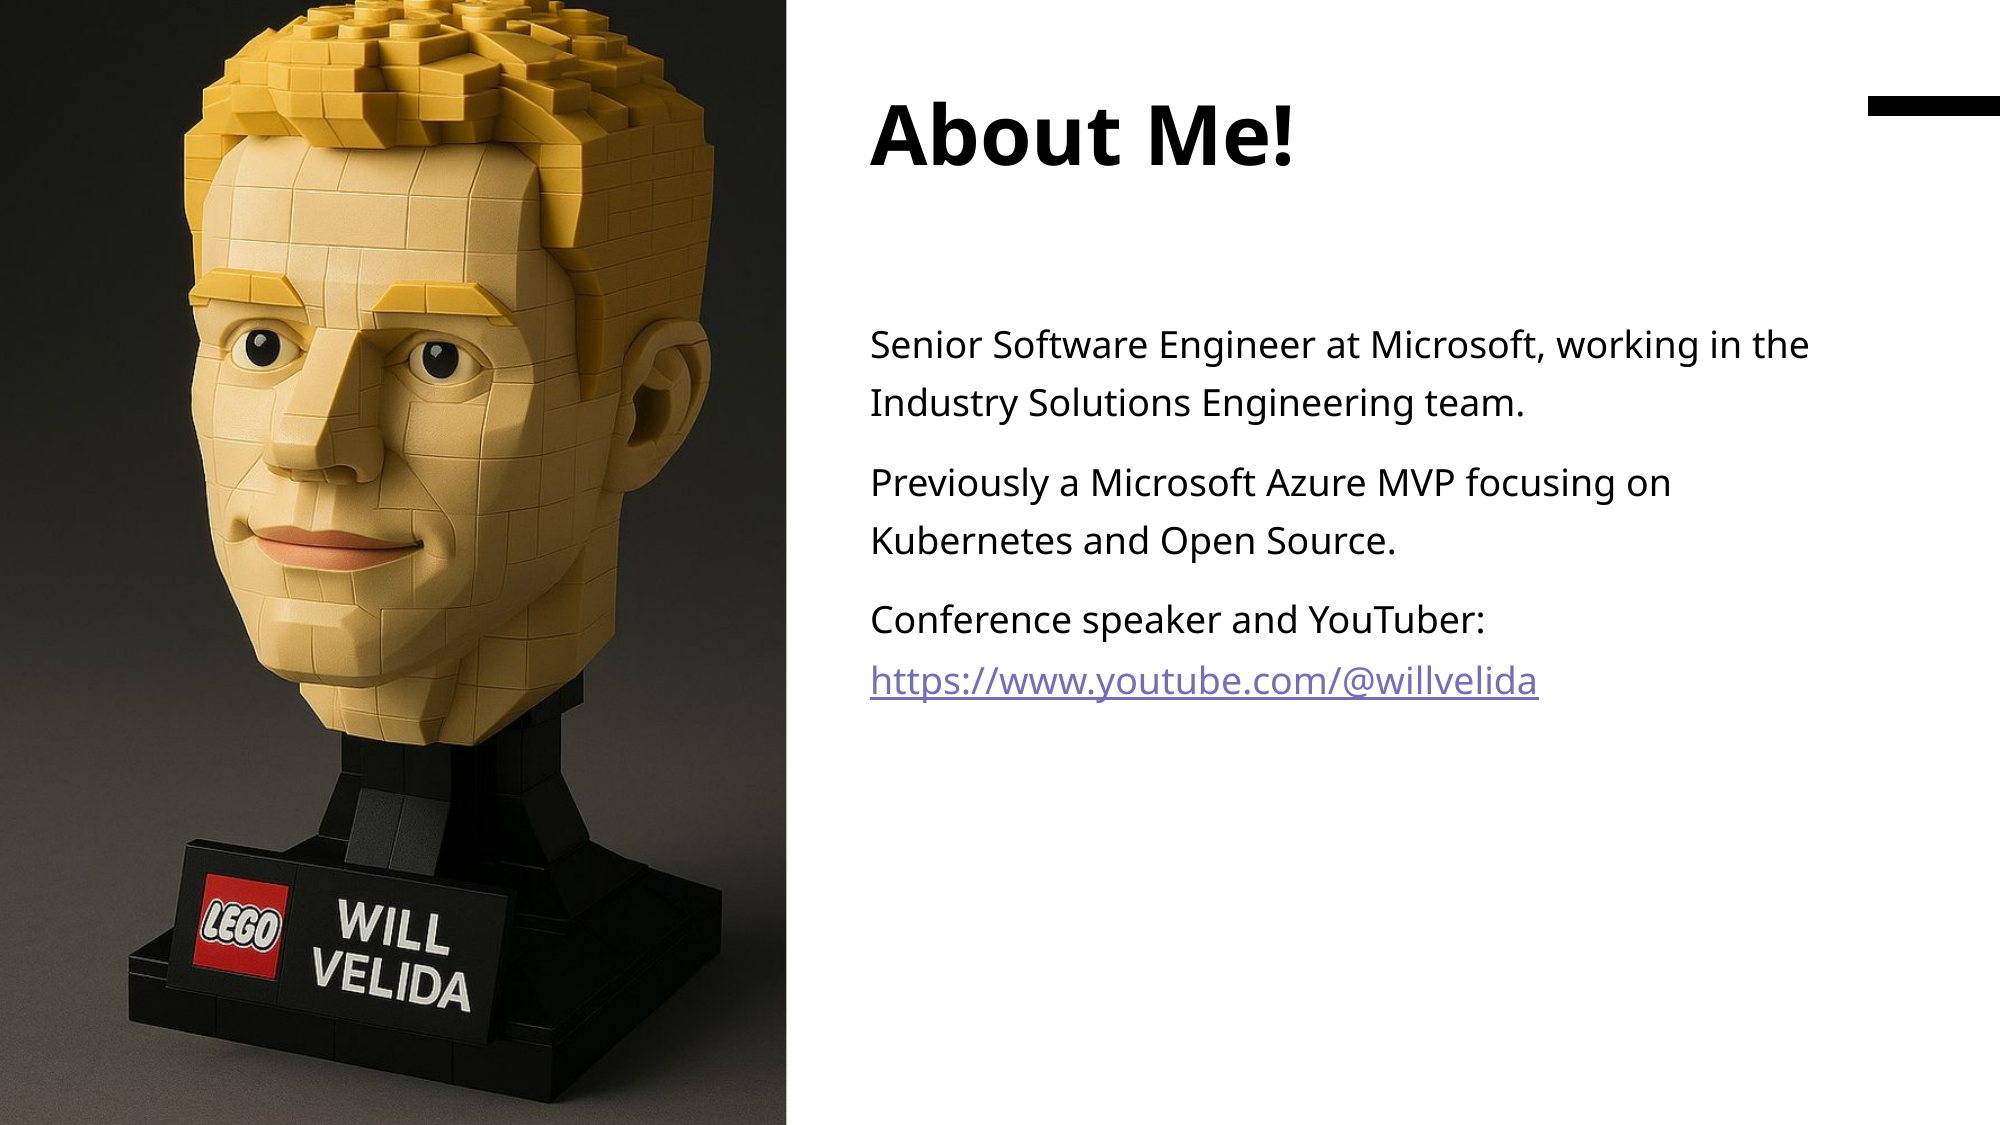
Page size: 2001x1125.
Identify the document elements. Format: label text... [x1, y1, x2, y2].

picture [0, 0, 787, 1125]
list Senior Software Engineer at Microsoft, working in the Industry Solutions Engineering team. Previously a Microsoft Azure MVP focusing on Kubernetes and Open Source. Conference speaker and YouTuber: https://www.youtube.com/@willvelida [855, 299, 1851, 1037]
title About Me! [855, 90, 1855, 278]
